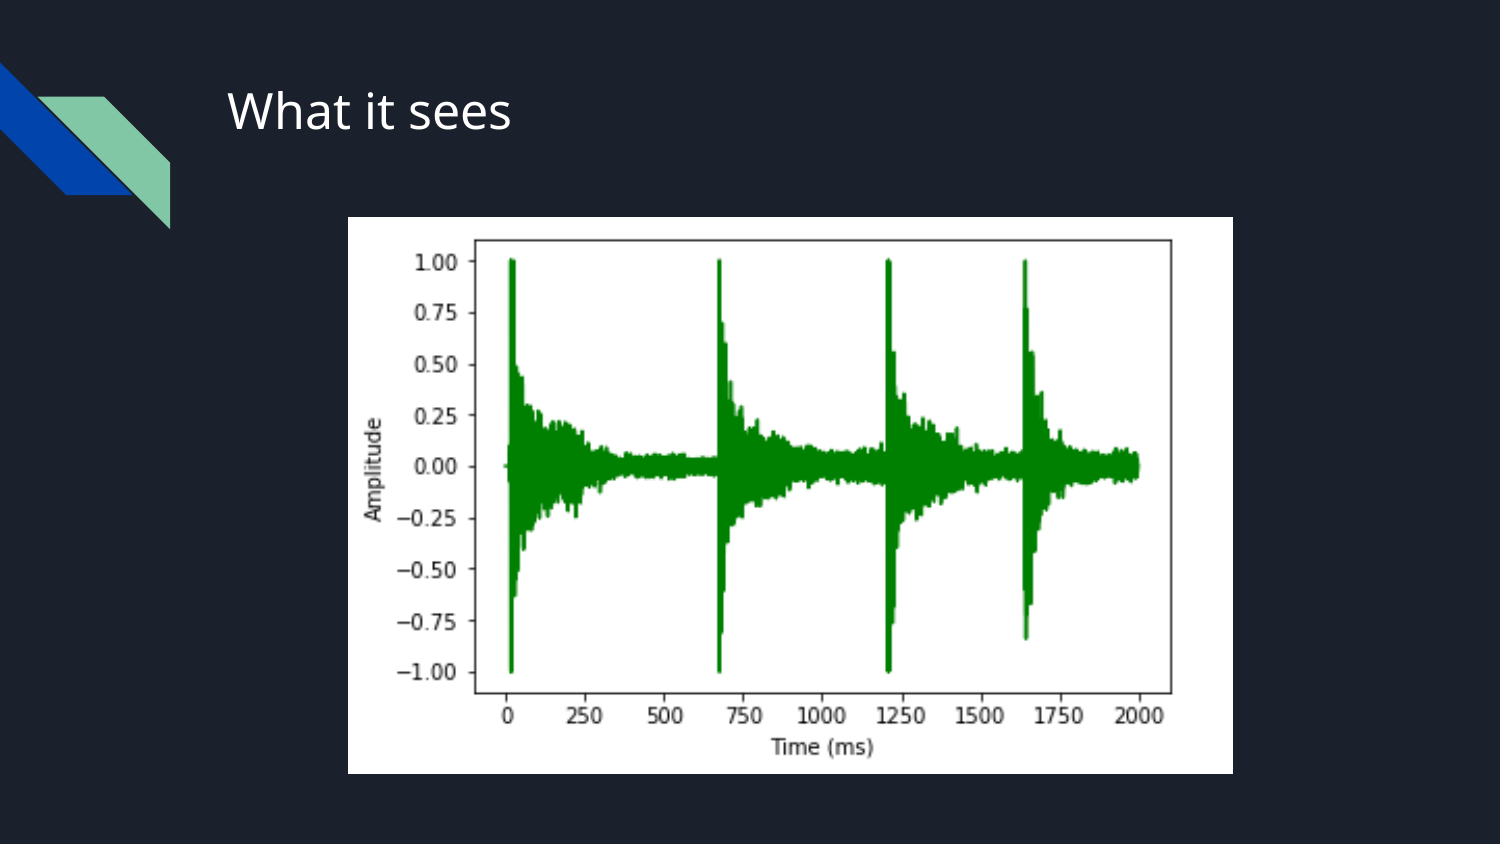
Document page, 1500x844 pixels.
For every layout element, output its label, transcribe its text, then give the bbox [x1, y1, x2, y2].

picture [347, 217, 1233, 775]
title What it sees [212, 64, 1368, 215]
